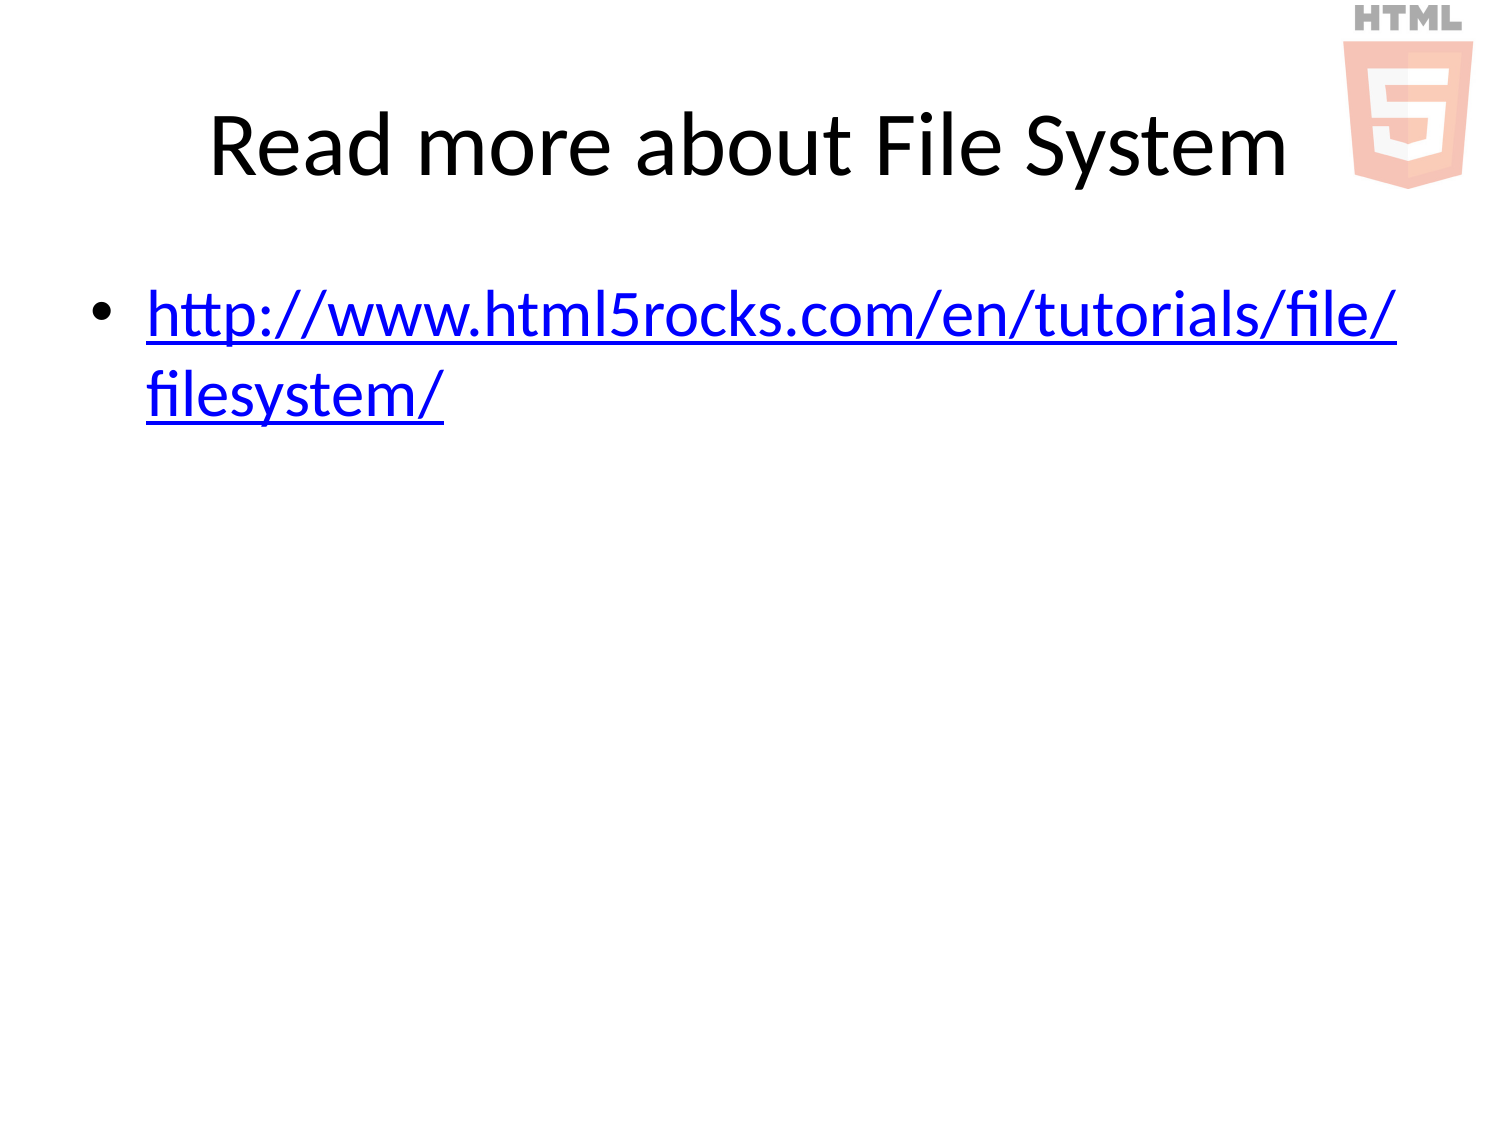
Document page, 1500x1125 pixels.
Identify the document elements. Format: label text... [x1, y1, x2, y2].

title Read more about File System [75, 45, 1425, 233]
list http://www.html5rocks.com/en/tutorials/file/filesystem/ [75, 262, 1425, 916]
